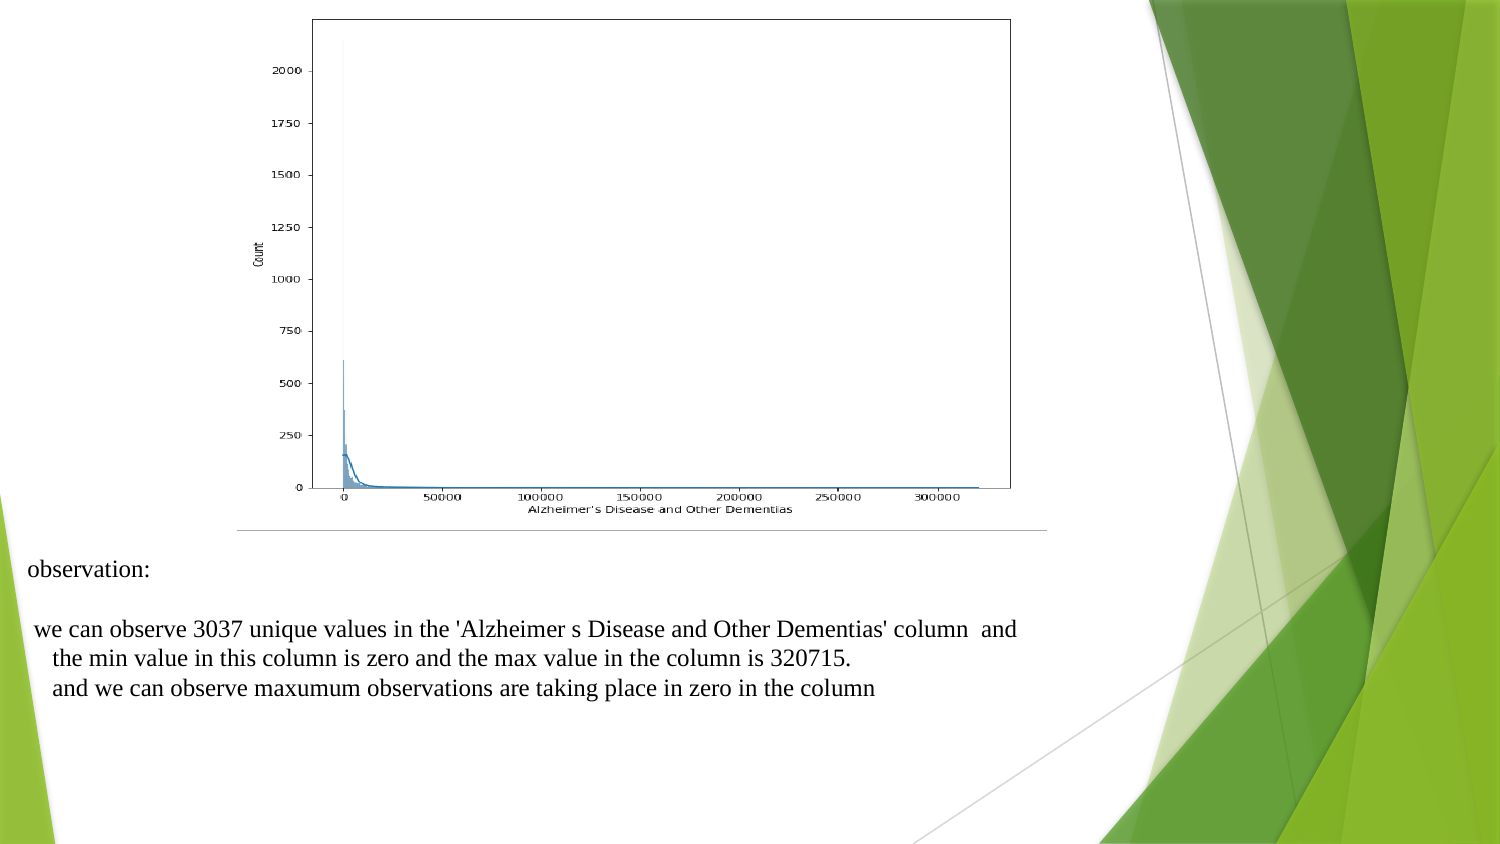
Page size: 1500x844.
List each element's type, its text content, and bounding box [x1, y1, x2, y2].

picture [236, 8, 1047, 532]
text_box observation: we can observe 3037 unique values in the 'Alzheimer s Disease and Other Dementias' column and the min value in this column is zero and the max value in the column is 320715. and we can observe maxumum observations are taking place in zero in the column [12, 395, 1450, 710]
